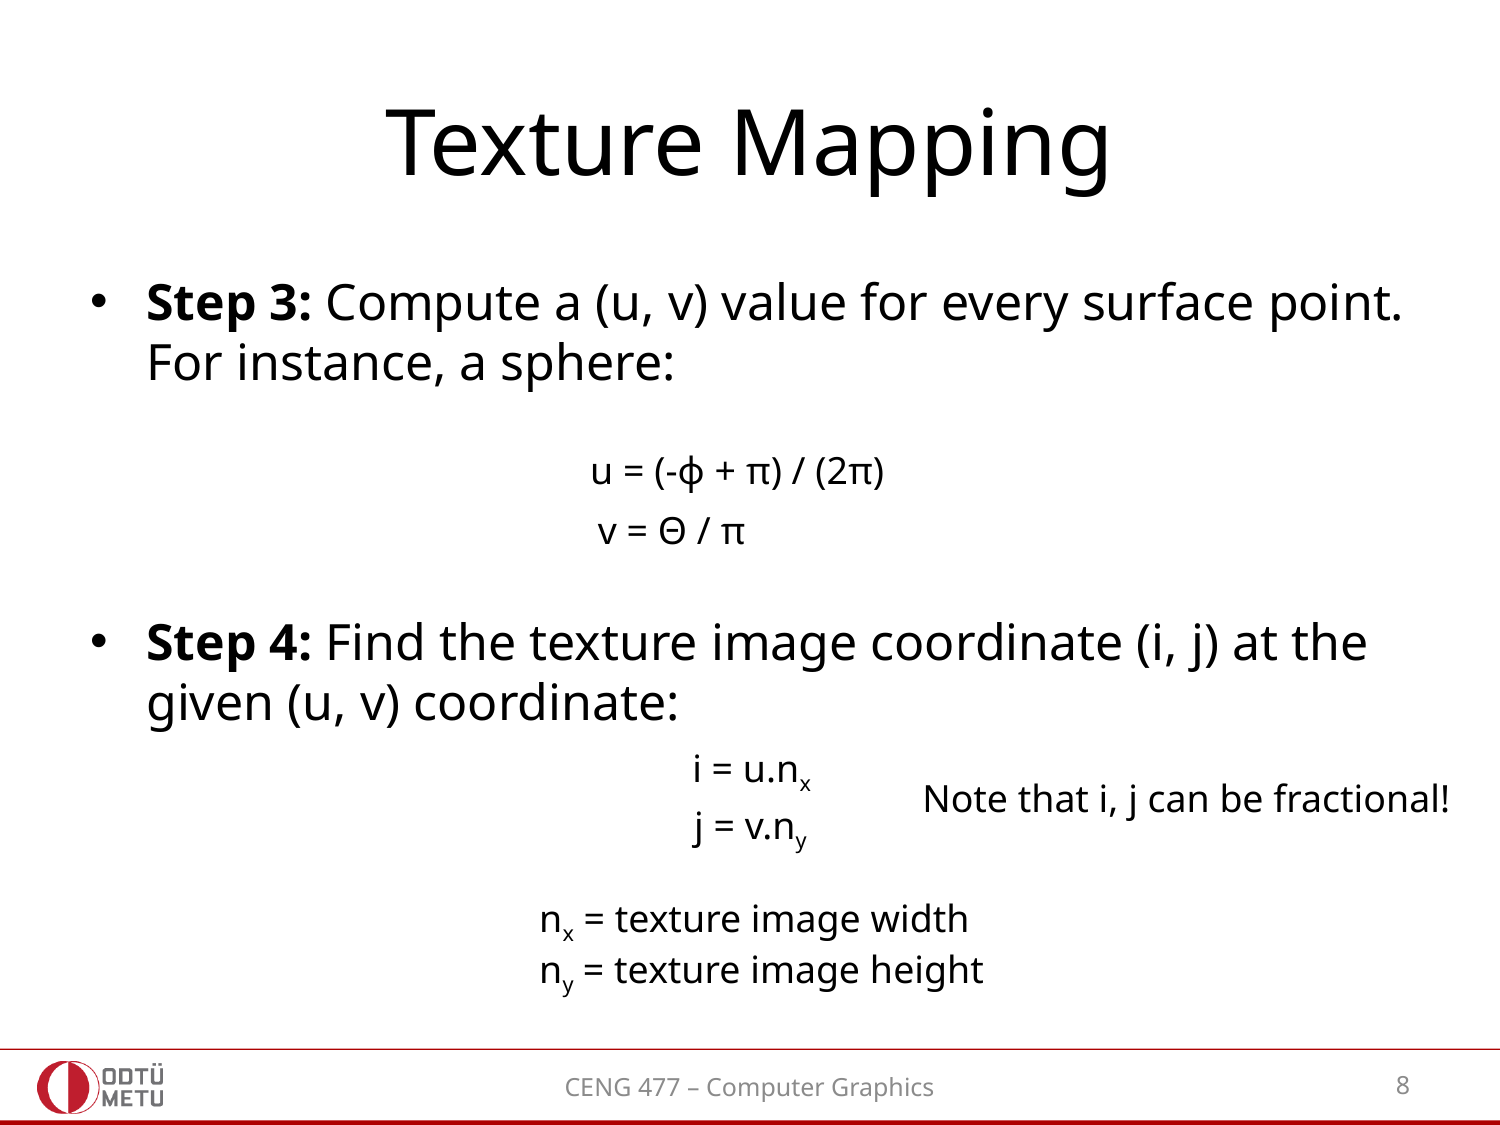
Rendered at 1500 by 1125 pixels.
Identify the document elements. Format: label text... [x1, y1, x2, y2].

picture [37, 1061, 163, 1114]
text_box j = v.ny [679, 794, 822, 861]
slide_number 8 [1074, 1056, 1425, 1117]
footer CENG 477 – Computer Graphics [512, 1056, 988, 1117]
title Texture Mapping [75, 45, 1425, 233]
text_box v = Θ / π [583, 499, 761, 560]
text_box u = (-ϕ + π) / (2π) [575, 439, 899, 500]
text_box nx = texture image width ny = texture image height [524, 887, 1000, 1005]
list Step 3: Compute a (u, v) value for every surface point. For instance, a sphere: Step 4: Find the texture image coordinate (i, j) at the given (u, v) coordinate: [75, 262, 1425, 1005]
text_box i = u.nx [677, 737, 826, 804]
text_box Note that i, j can be fractional! [907, 767, 1466, 828]
